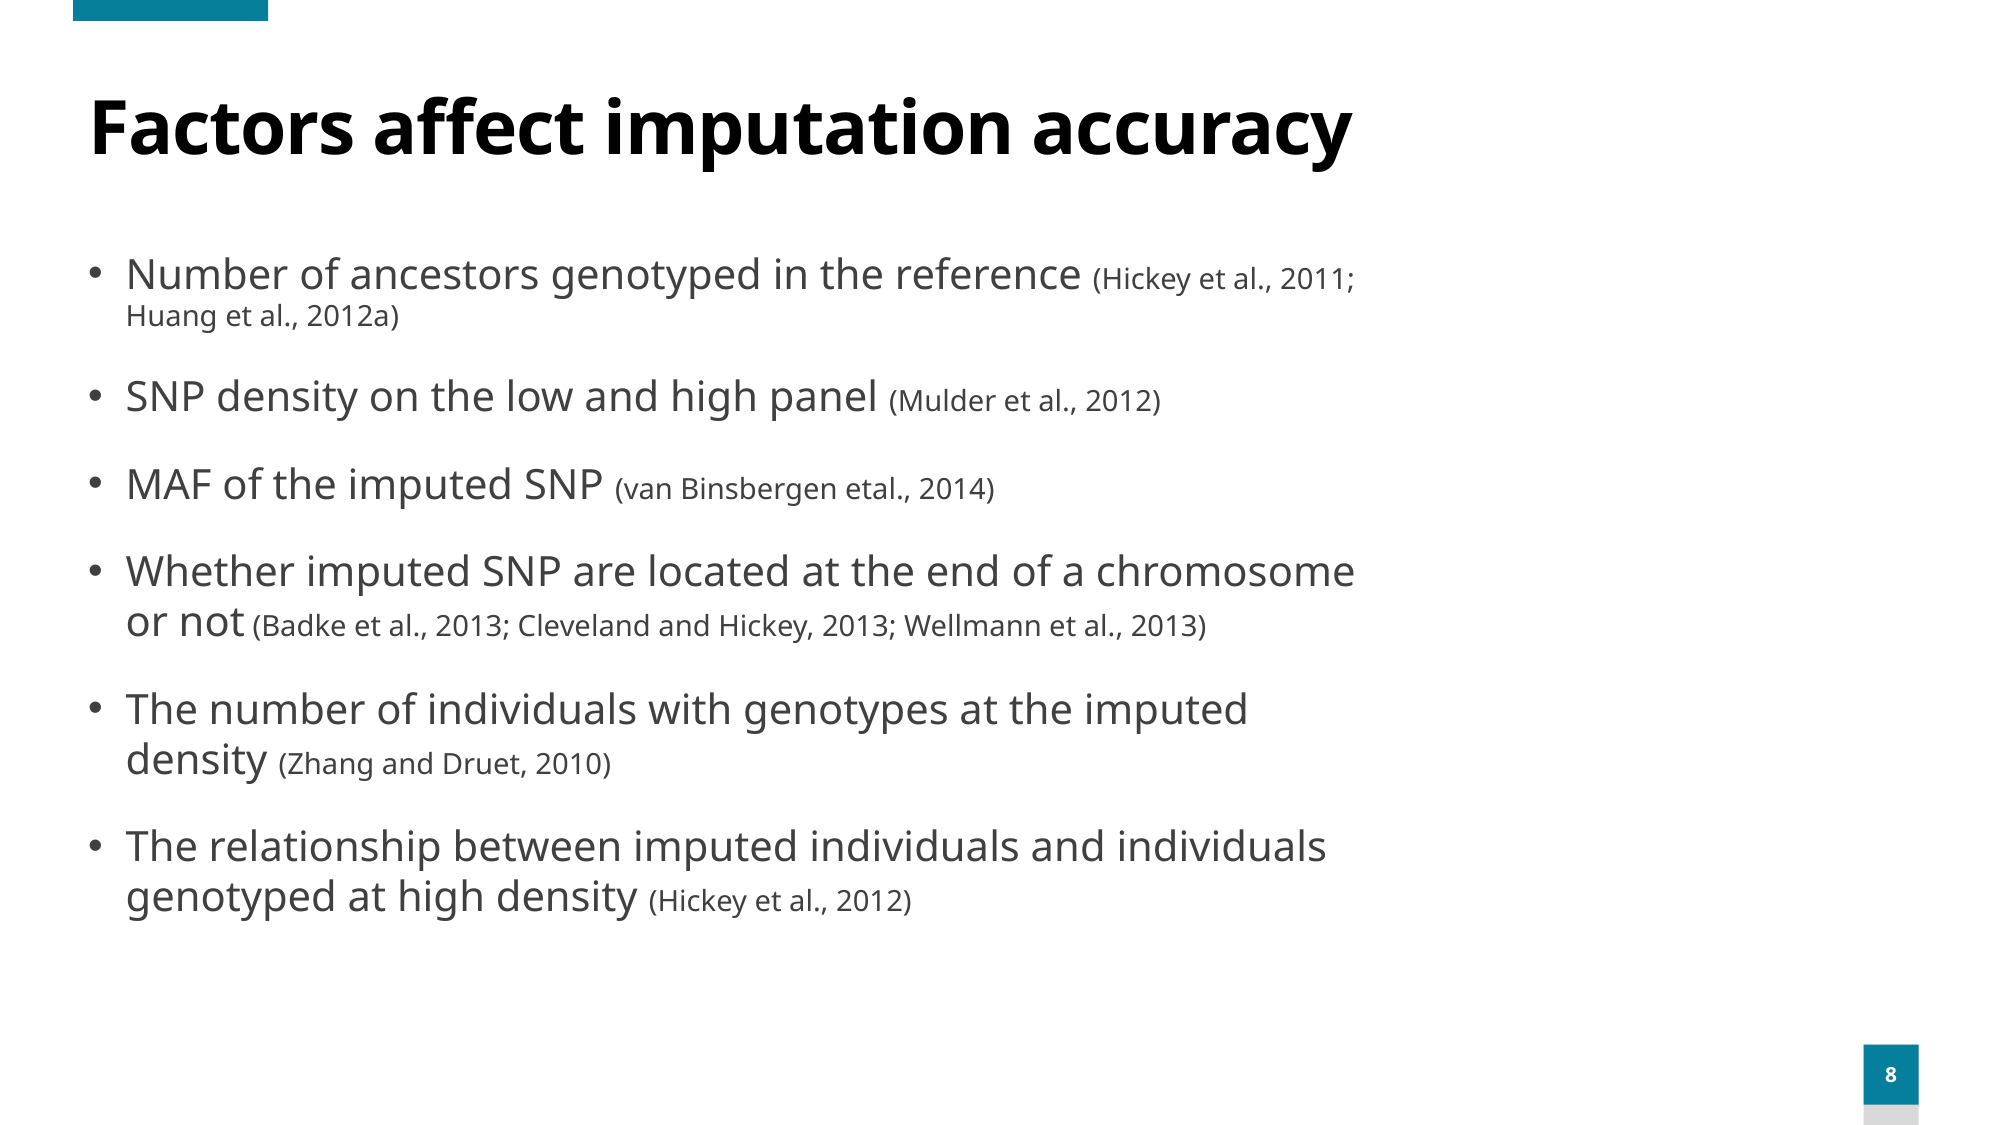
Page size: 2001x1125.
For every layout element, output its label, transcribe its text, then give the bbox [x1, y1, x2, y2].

title Factors affect imputation accuracy [73, 82, 1907, 179]
list Number of ancestors genotyped in the reference (Hickey et al., 2011; Huang et al., 2012a) SNP density on the low and high panel (Mulder et al., 2012) MAF of the imputed SNP (van Binsbergen etal., 2014) Whether imputed SNP are located at the end of a chromosome or not (Badke et al., 2013; Cleveland and Hickey, 2013; Wellmann et al., 2013) The number of individuals with genotypes at the imputed density (Zhang and Druet, 2010) The relationship between imputed individuals and individuals genotyped at high density (Hickey et al., 2012) [73, 239, 1391, 1023]
